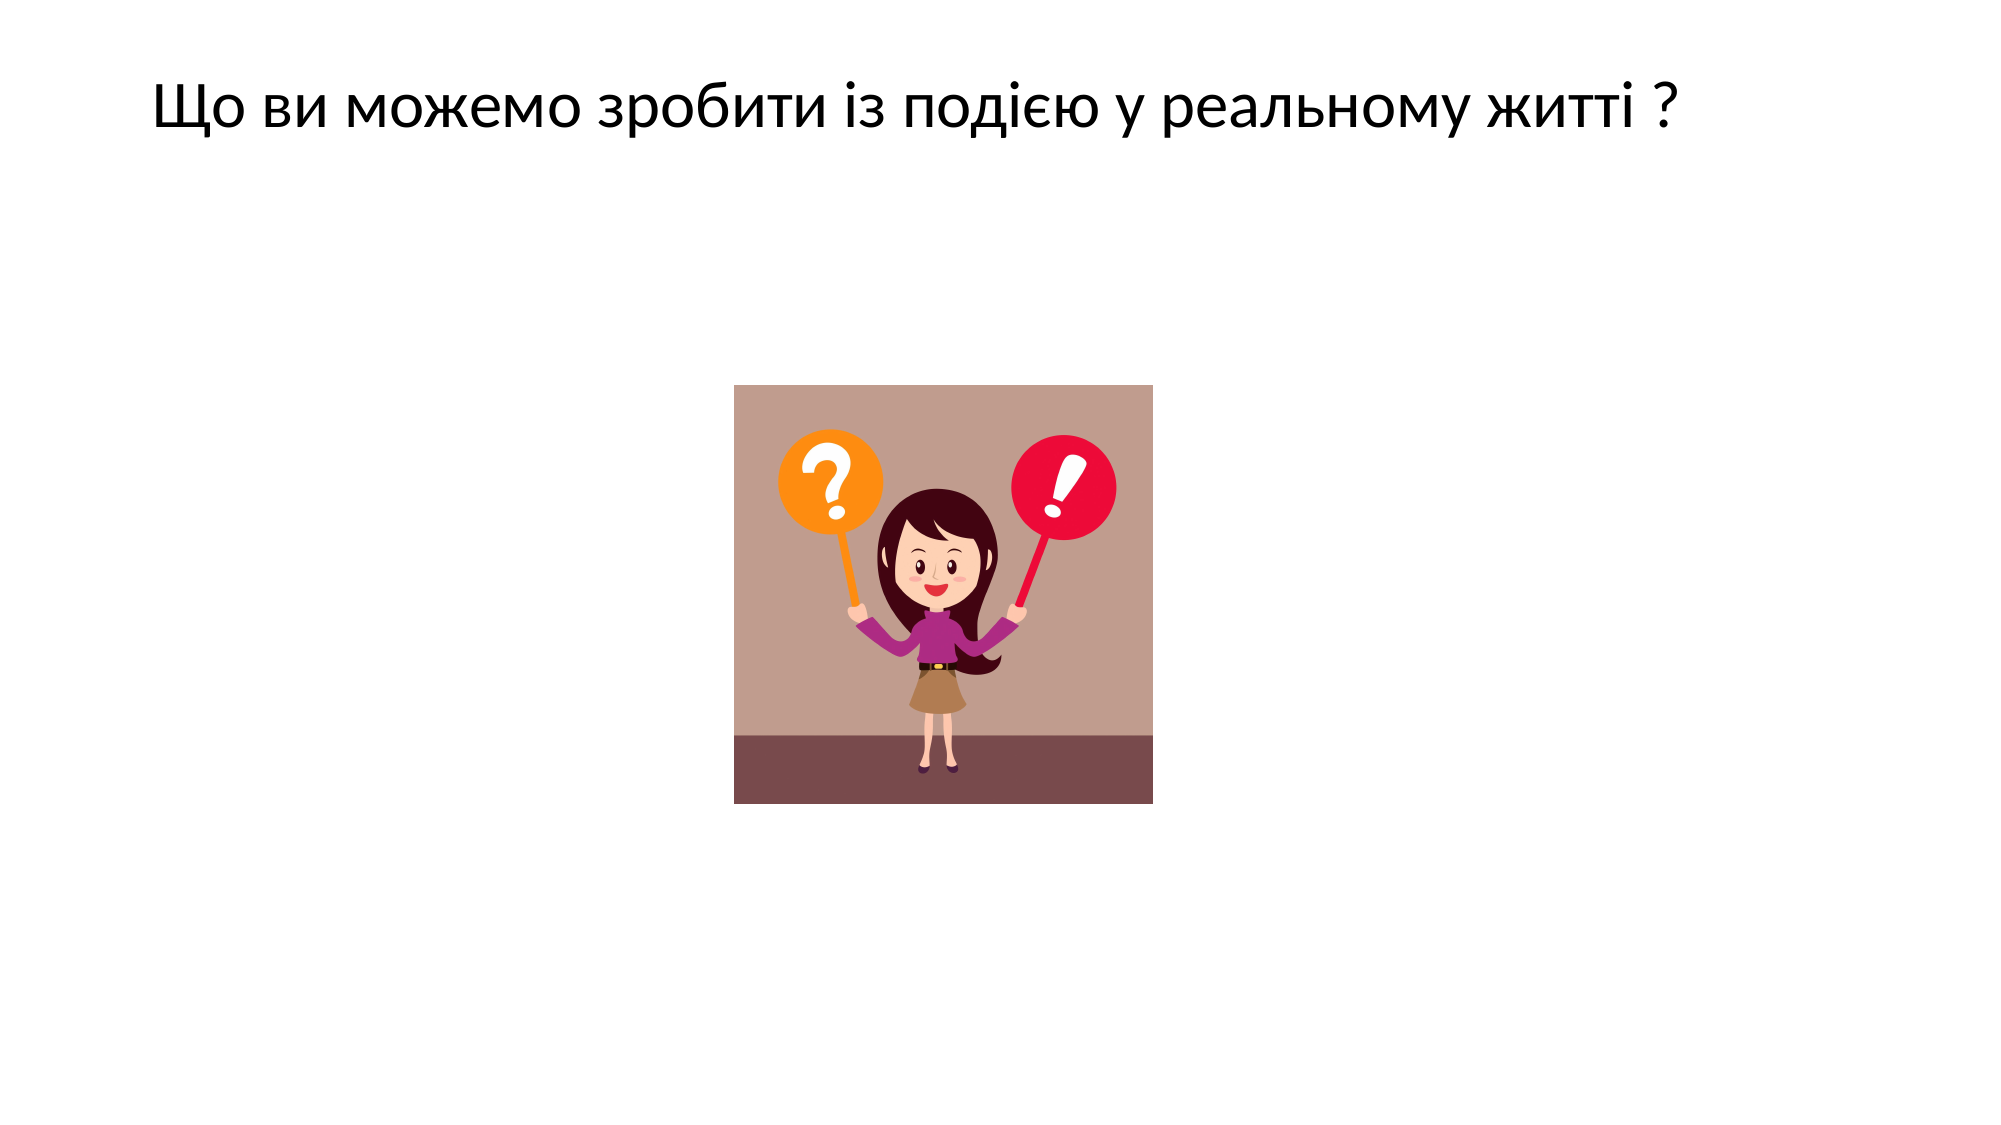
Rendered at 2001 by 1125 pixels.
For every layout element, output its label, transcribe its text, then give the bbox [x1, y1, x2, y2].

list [734, 385, 1153, 804]
title Що ви можемо зробити із подією у реальному житті ? [137, 59, 1863, 151]
